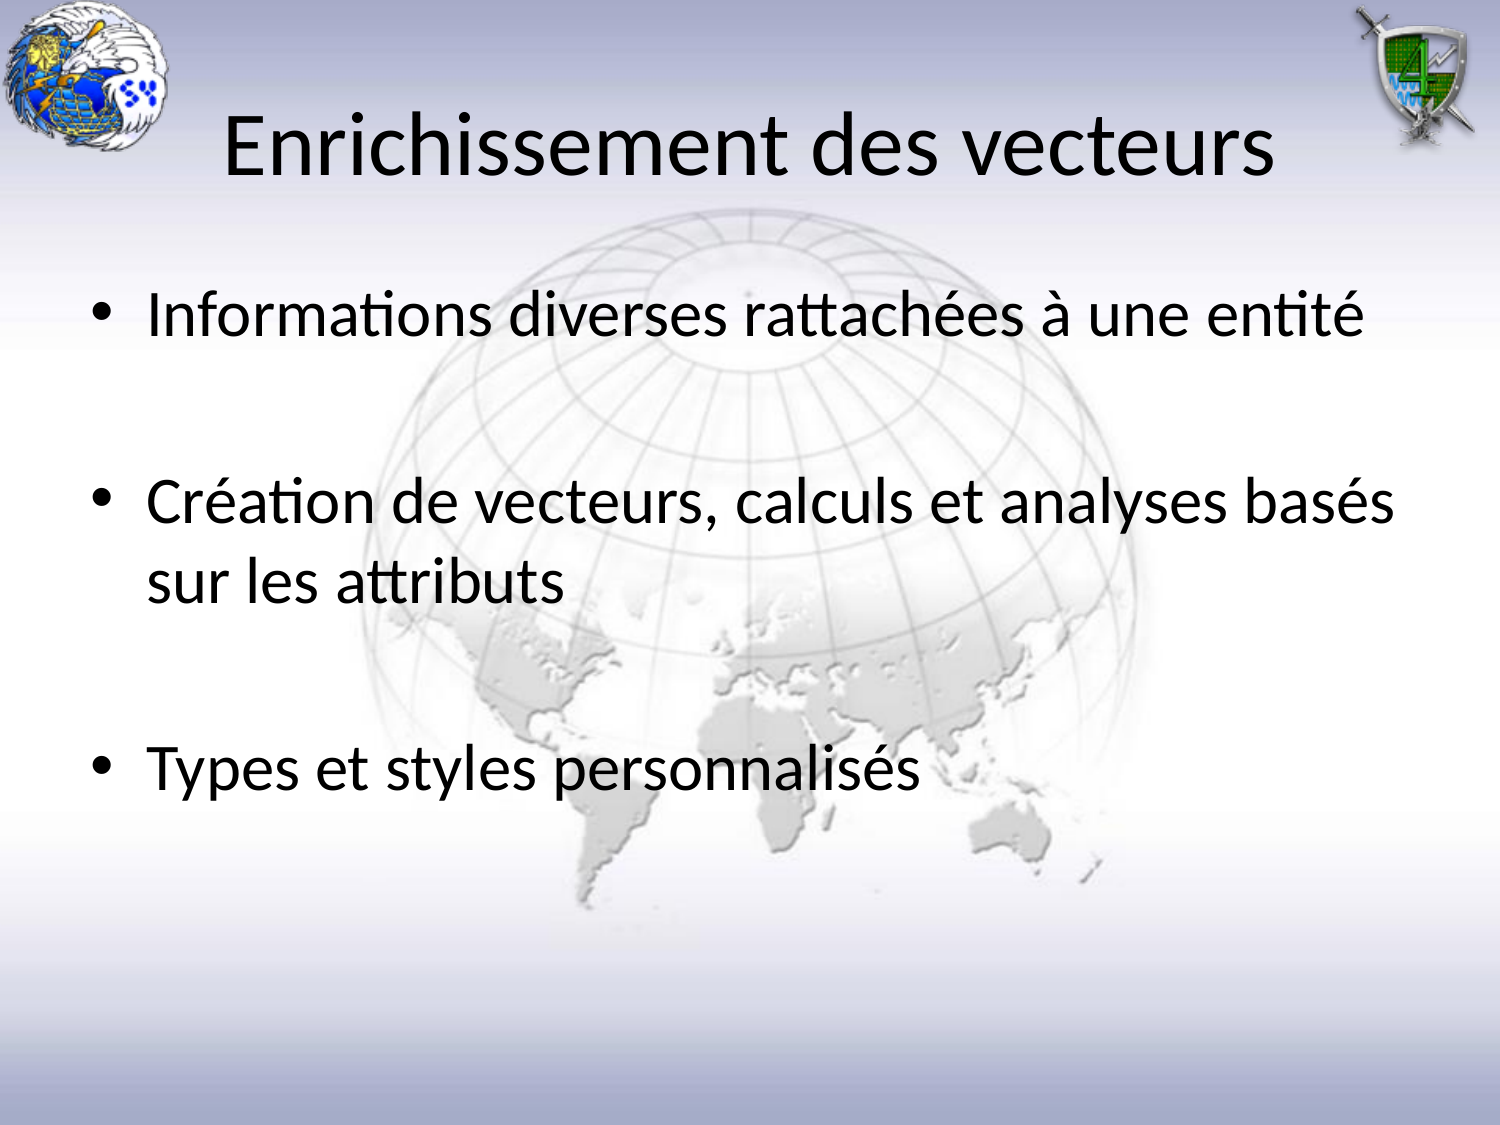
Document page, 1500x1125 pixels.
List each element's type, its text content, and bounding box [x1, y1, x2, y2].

list Informations diverses rattachées à une entité Création de vecteurs, calculs et analyses basés sur les attributs Types et styles personnalisés [75, 262, 1425, 1005]
picture [0, 0, 1500, 1125]
title Enrichissement des vecteurs [75, 45, 1425, 233]
